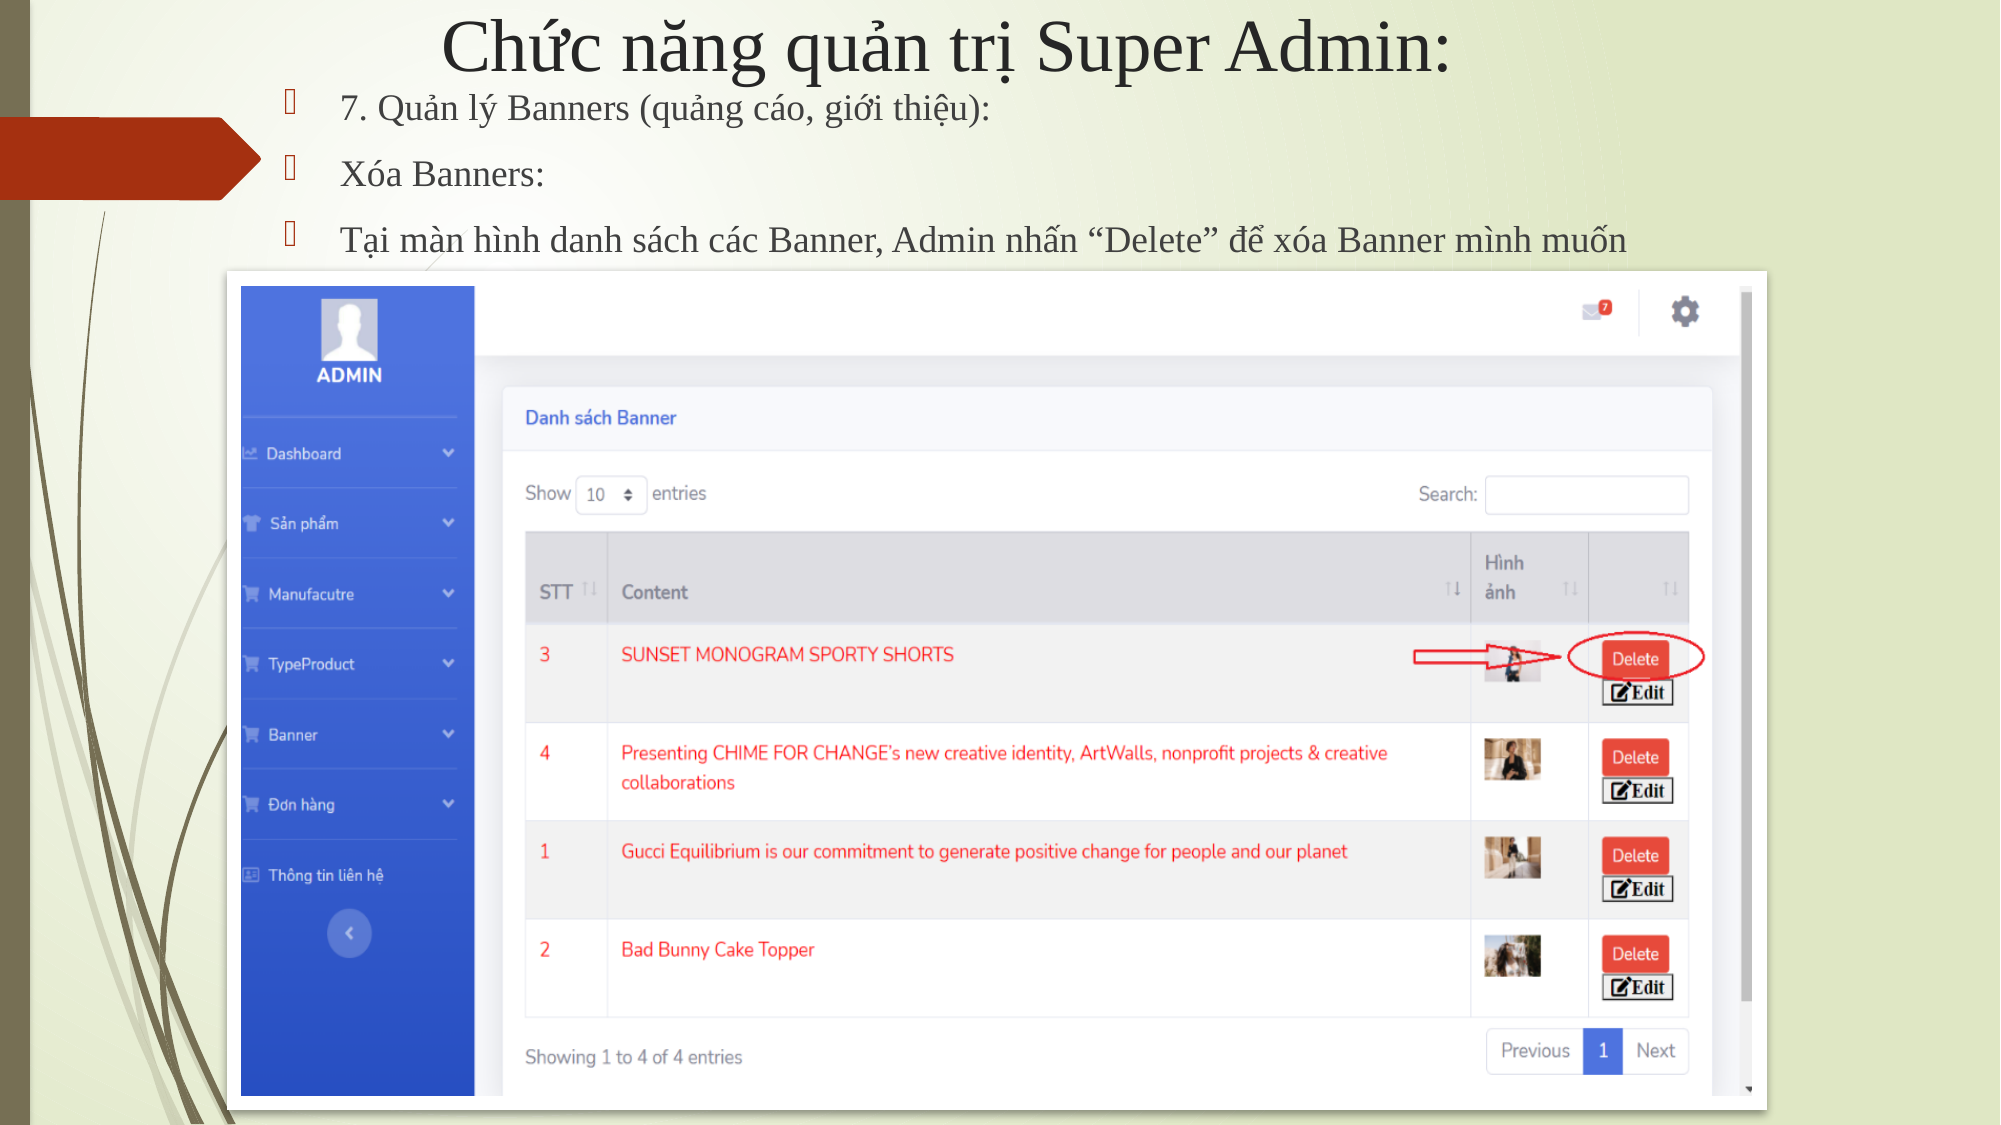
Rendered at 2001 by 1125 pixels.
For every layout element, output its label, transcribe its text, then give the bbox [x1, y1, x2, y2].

list 7. Quản lý Banners (quảng cáo, giới thiệu): Xóa Banners: Tại màn hình danh sách các Banner, Admin nhấn “Delete” để xóa Banner mình muốn [268, 75, 1732, 267]
picture [241, 285, 1753, 1096]
title Chức năng quản trị Super Admin: [425, 0, 1888, 200]
